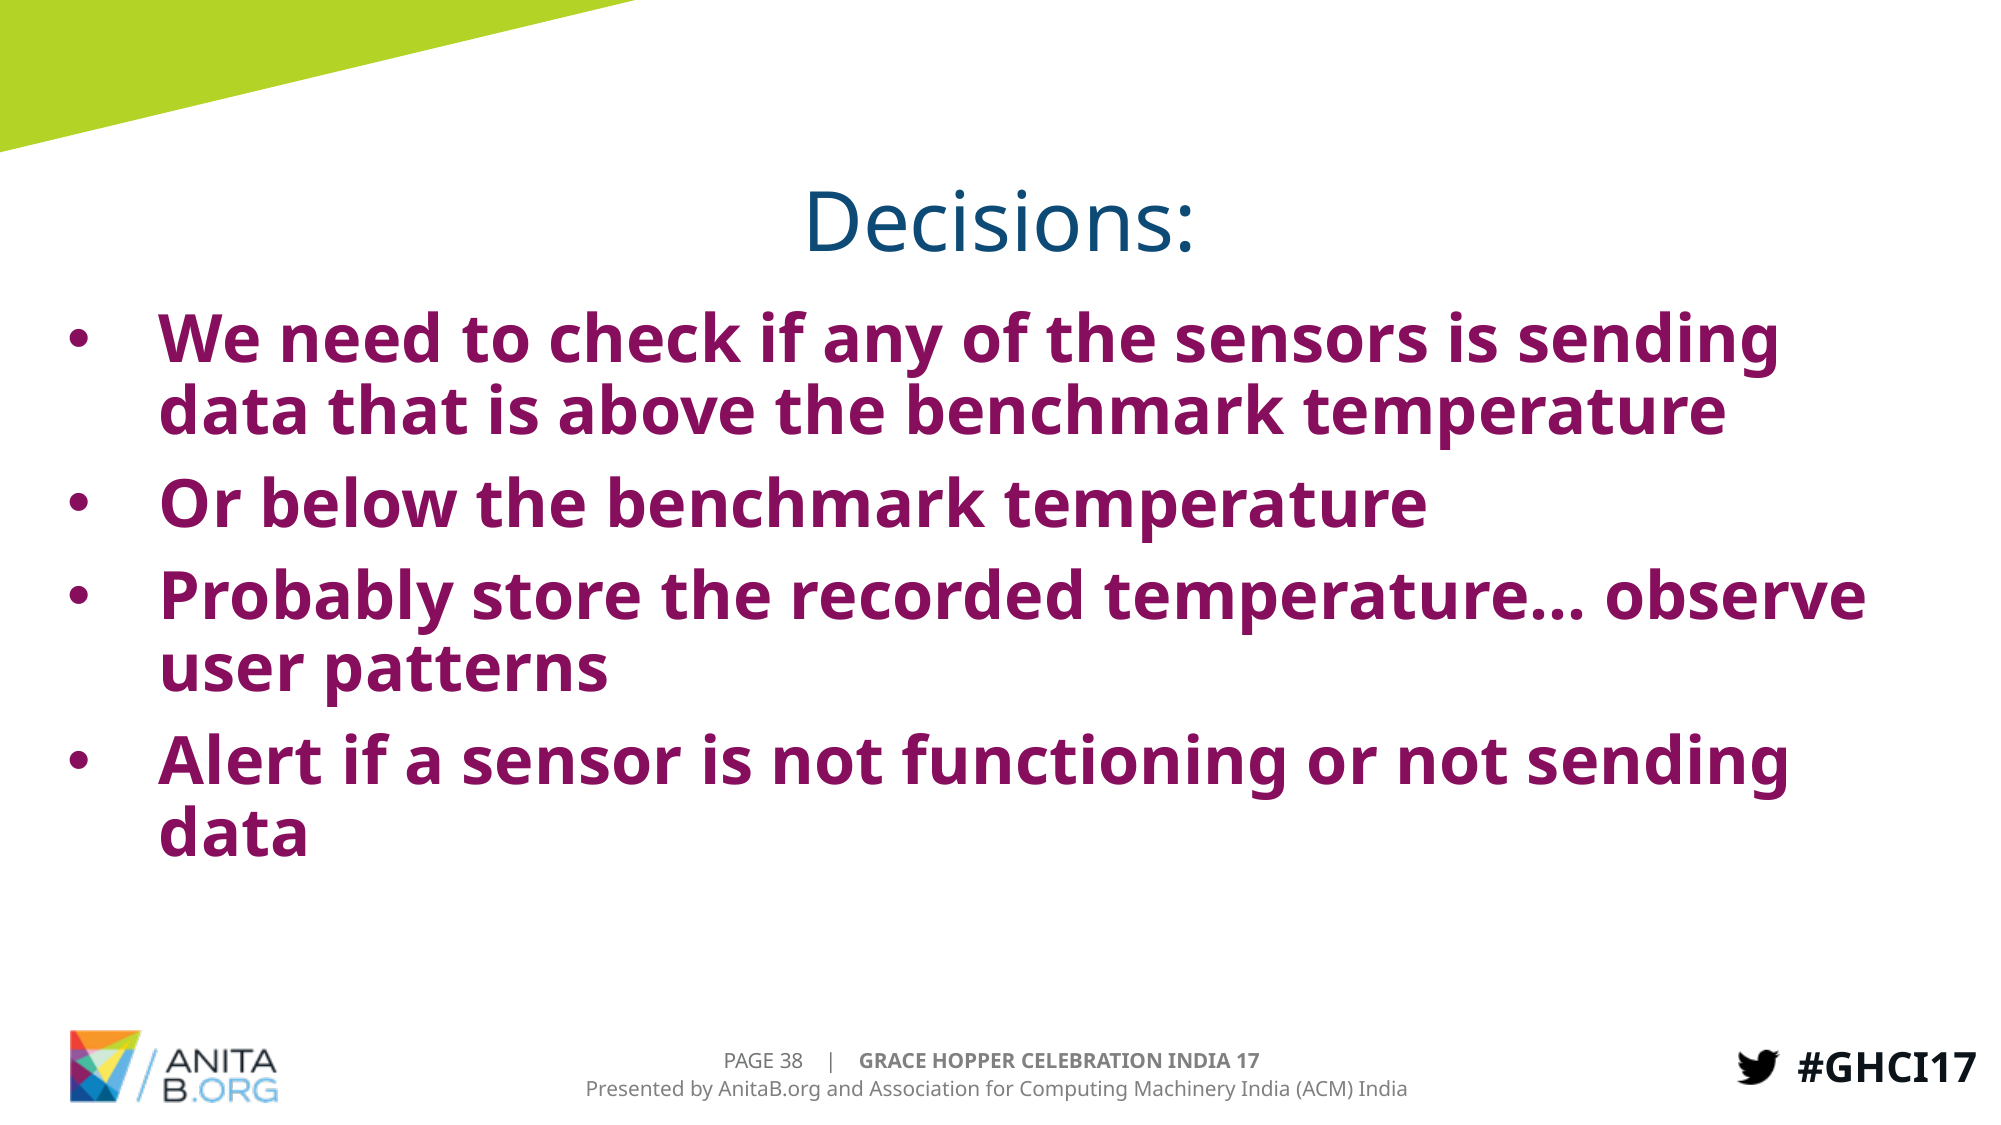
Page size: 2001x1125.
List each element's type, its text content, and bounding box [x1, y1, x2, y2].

picture [70, 1030, 278, 1103]
list We need to check if any of the sensors is sending data that is above the benchmark temperature Or below the benchmark temperature Probably store the recorded temperature… observe user patterns Alert if a sensor is not functioning or not sending data [52, 297, 1948, 990]
title Decisions: [52, 59, 1948, 278]
picture [1737, 1046, 1780, 1089]
